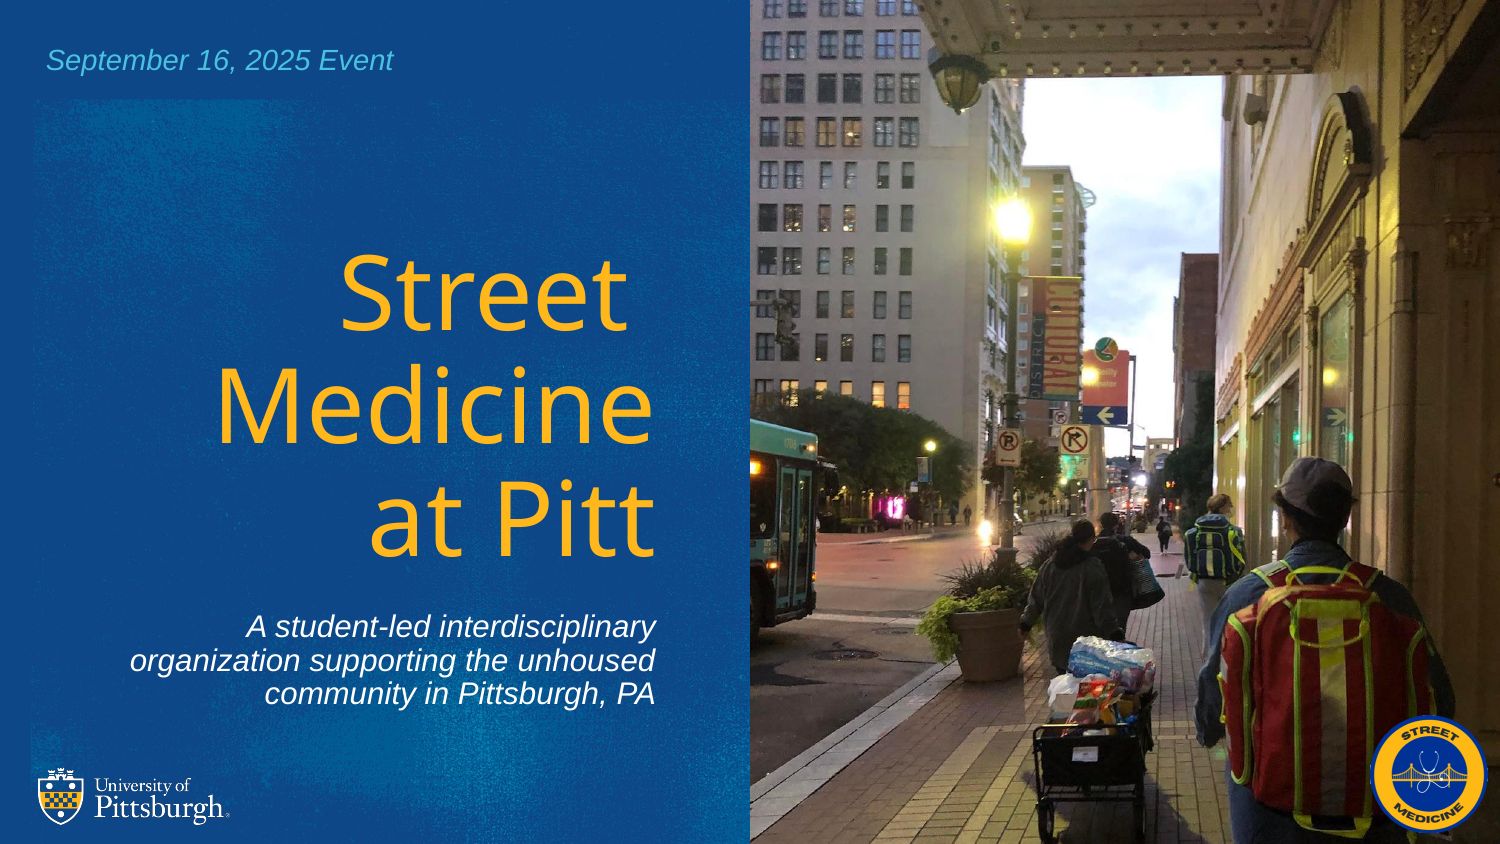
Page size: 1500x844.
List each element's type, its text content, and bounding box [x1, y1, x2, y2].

title Street Medicine at Pitt [80, 78, 672, 587]
subtitle A student-led interdisciplinary organization supporting the unhoused community in Pittsburgh, PA [80, 603, 672, 765]
picture [0, 0, 1500, 844]
text_box September 16, 2025 Event [30, 34, 513, 85]
